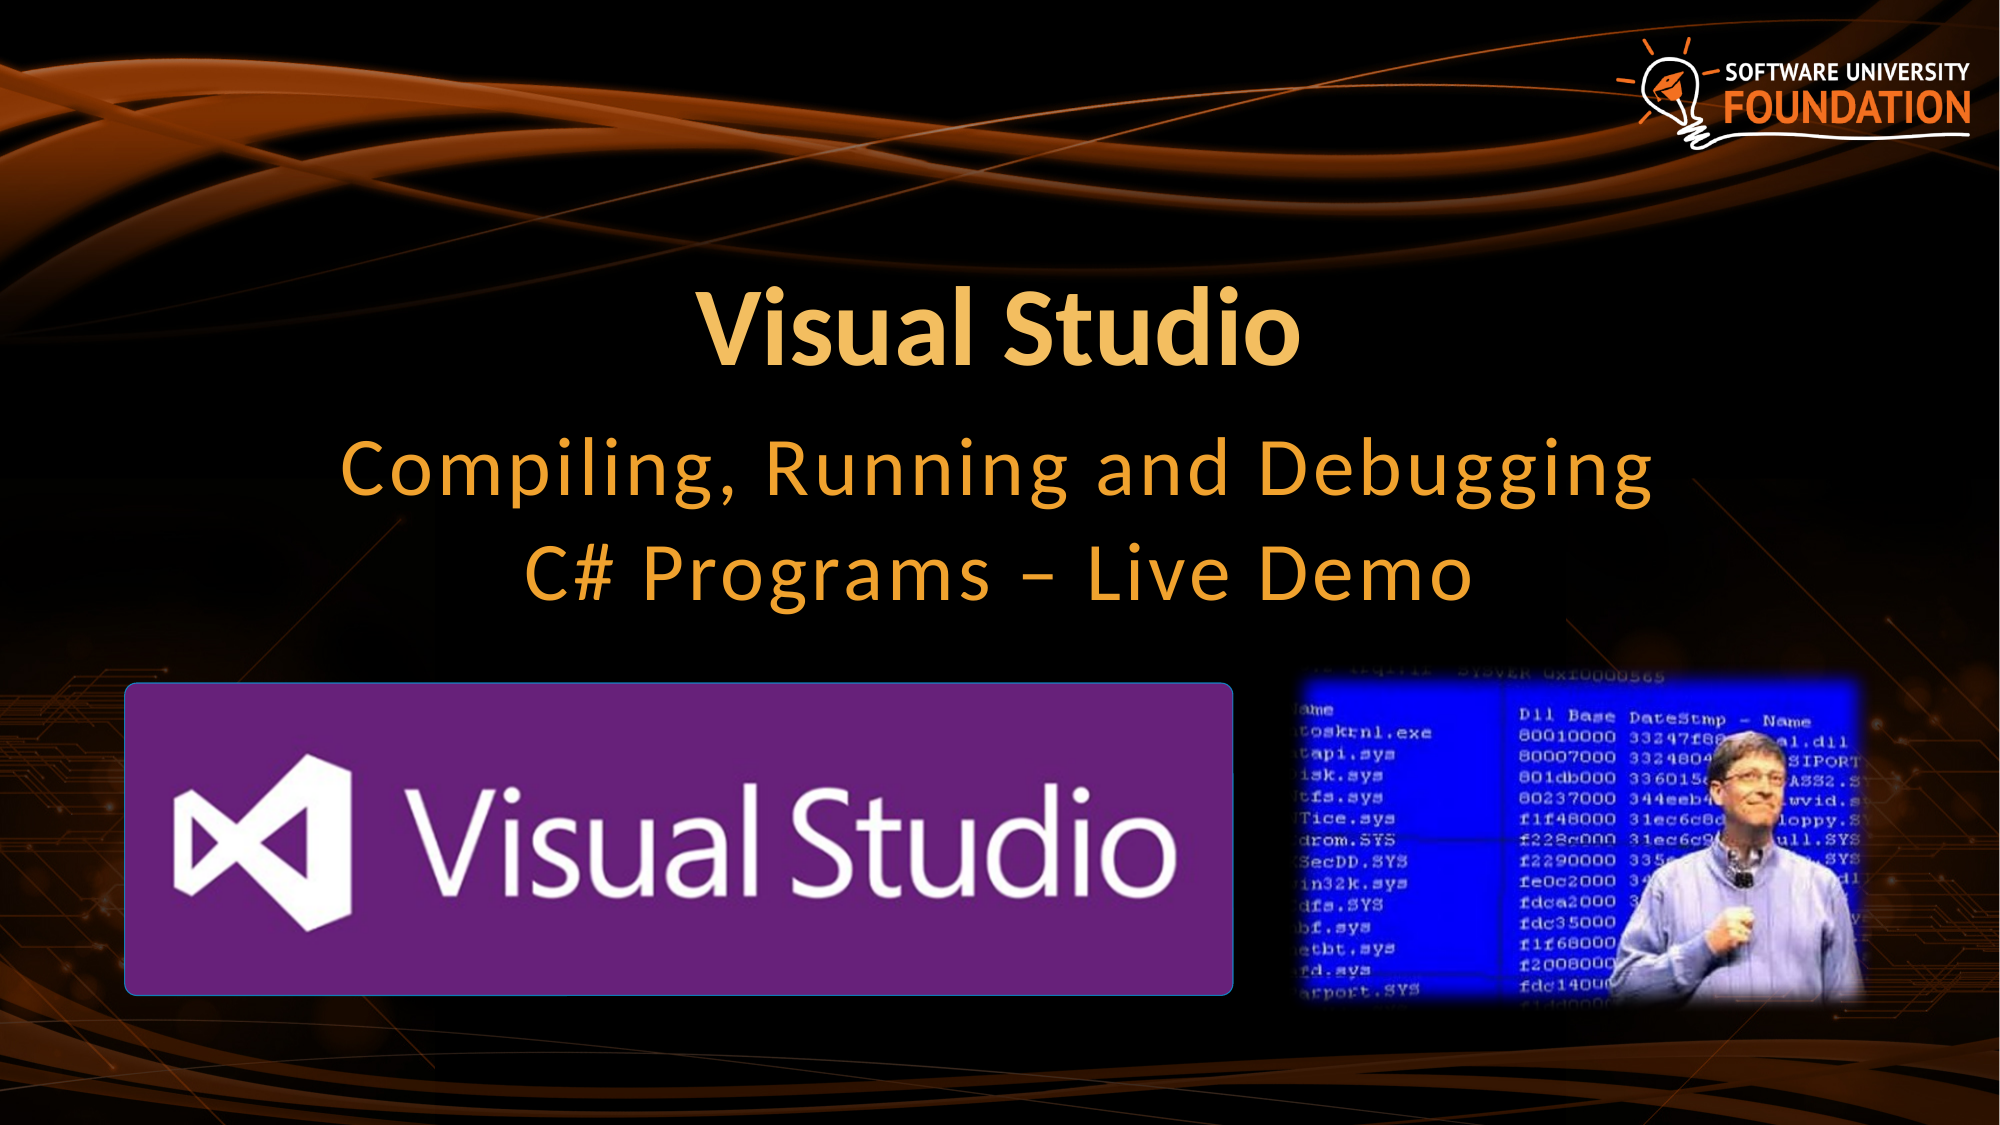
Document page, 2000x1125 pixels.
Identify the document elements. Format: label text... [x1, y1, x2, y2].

picture [0, 0, 2000, 1125]
subtitle Compiling, Running and Debugging C# Programs – Live Demo [324, 401, 1675, 625]
title Visual Studio [324, 232, 1675, 395]
